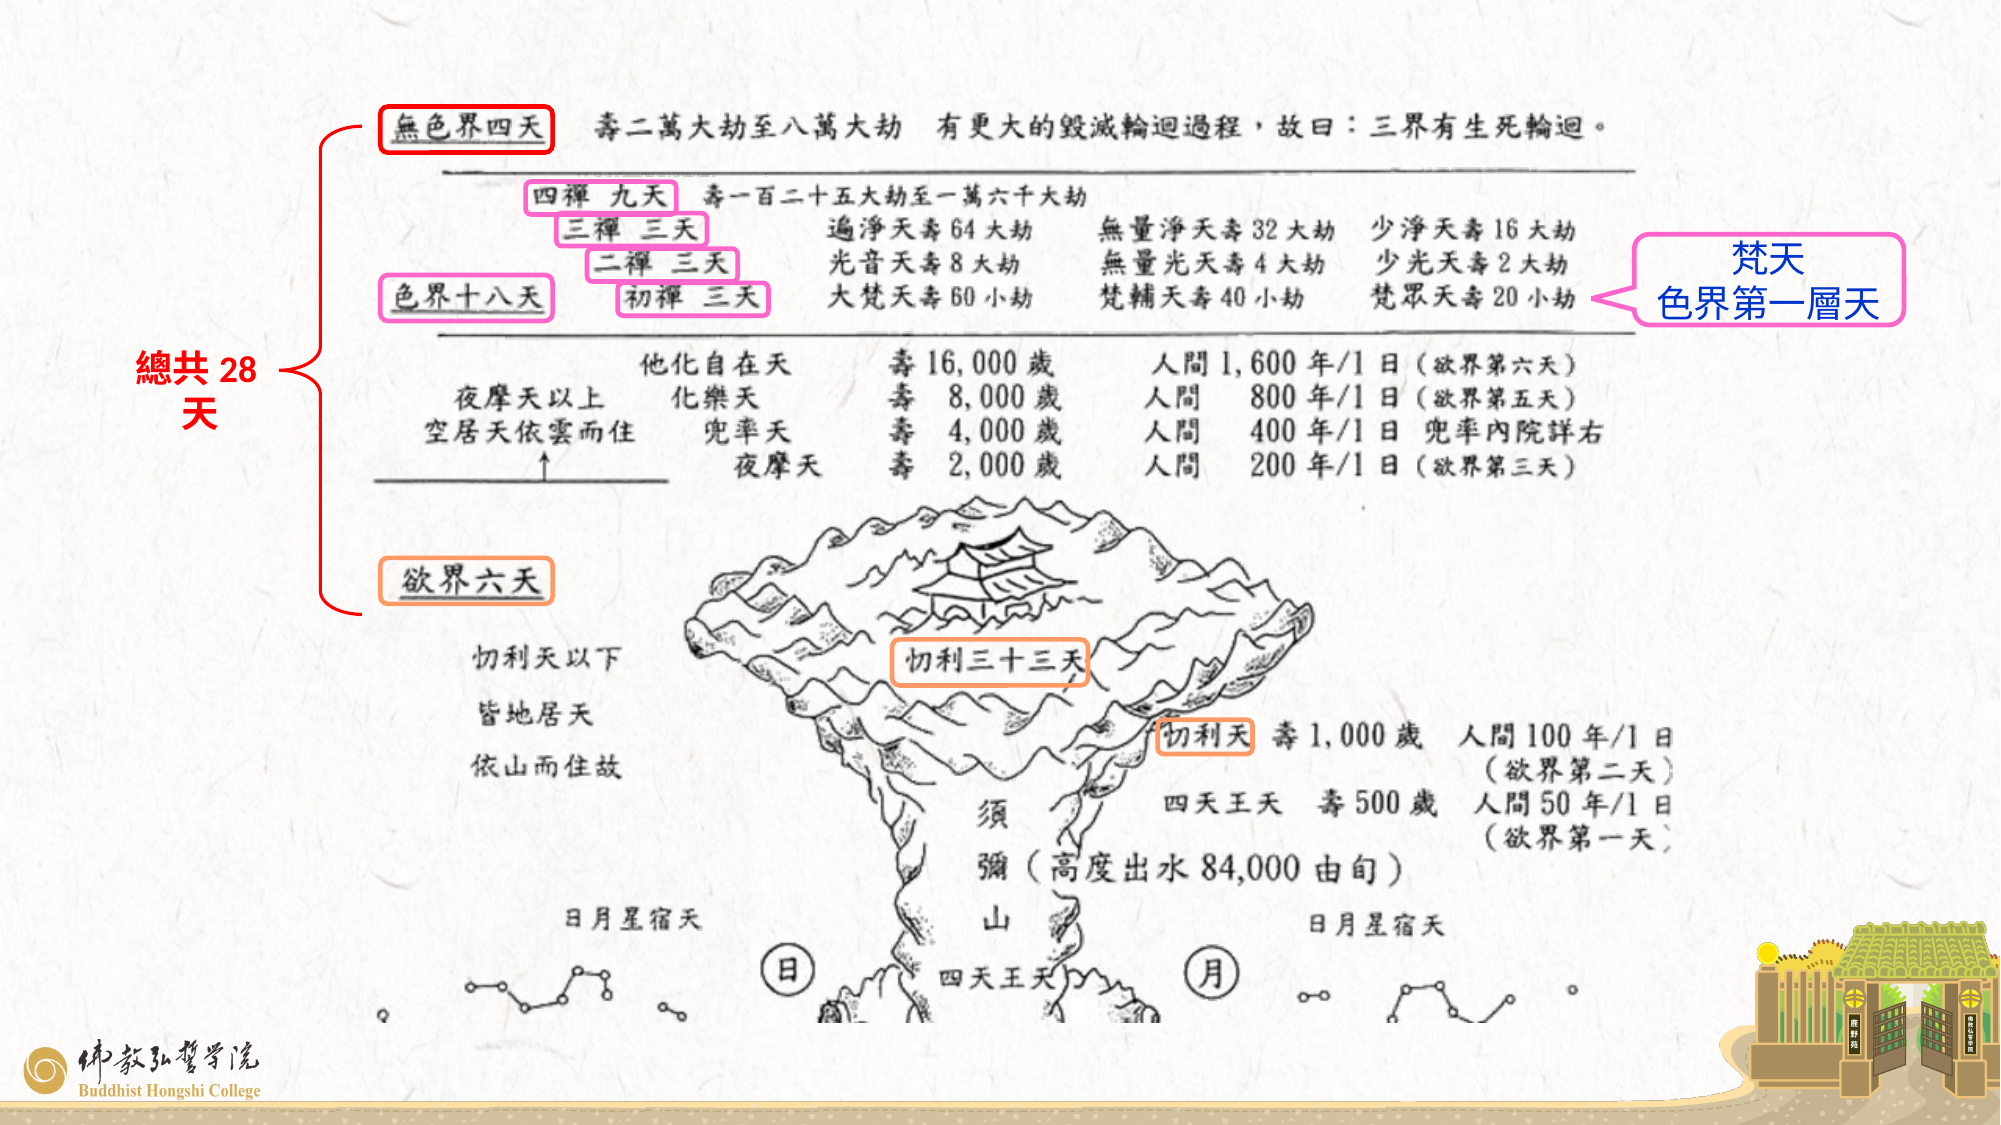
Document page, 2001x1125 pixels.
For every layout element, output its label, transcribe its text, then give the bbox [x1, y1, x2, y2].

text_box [525, 181, 769, 316]
picture [0, 0, 2001, 1125]
text_box [298, 363, 307, 378]
text_box 總共28天 [103, 337, 298, 443]
text_box 梵天 色界第一層天 [1693, 233, 1905, 327]
